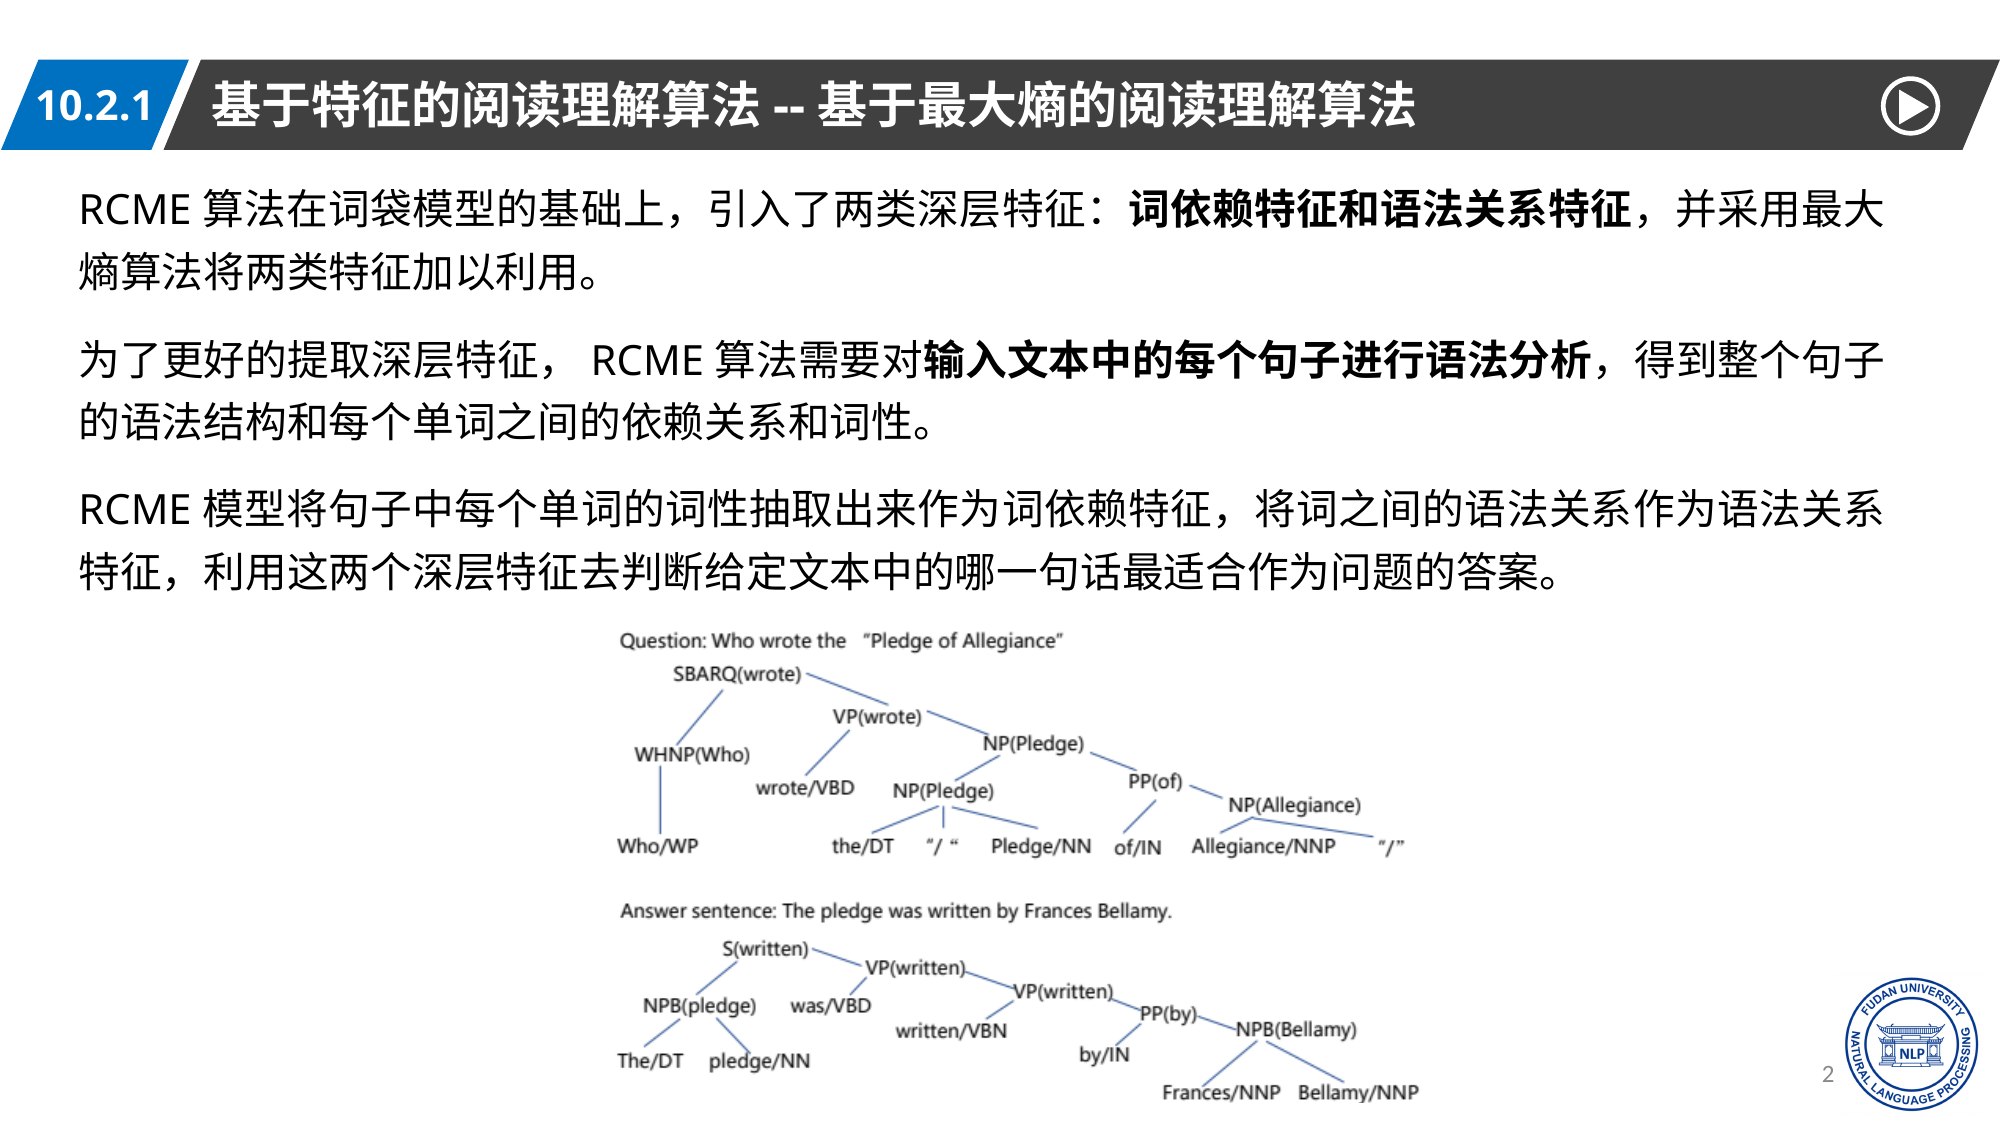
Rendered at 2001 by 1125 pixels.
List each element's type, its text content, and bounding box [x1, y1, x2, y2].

picture [605, 629, 1433, 1103]
text_box [1, 121, 158, 150]
text_box 基于特征的阅读理解算法--基于最大熵的阅读理解算法 [196, 66, 1433, 142]
picture [1834, 972, 1985, 1117]
text_box 10.2.1 [13, 71, 177, 136]
text_box [33, 59, 189, 89]
slide_number 20 [1438, 1042, 1863, 1103]
text_box [163, 59, 2000, 150]
text_box RCME算法在词袋模型的基础上，引入了两类深层特征：词依赖特征和语法关系特征，并采用最大熵算法将两类特征加以利用。 为了更好的提取深层特征，RCME算法需要对输入文本中的每个句子进行语法分析，得到整个句子的语法结构和每个单词之间的依赖关系和词性。 RCME模型将句子中每个单词的词性抽取出来作为词依赖特征，将词之间的语法关系作为语法关系特征，利用这两个深层特征去判断给定文本中的哪一句话最适合作为问题的答案。 [63, 163, 1900, 604]
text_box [1883, 78, 1939, 134]
